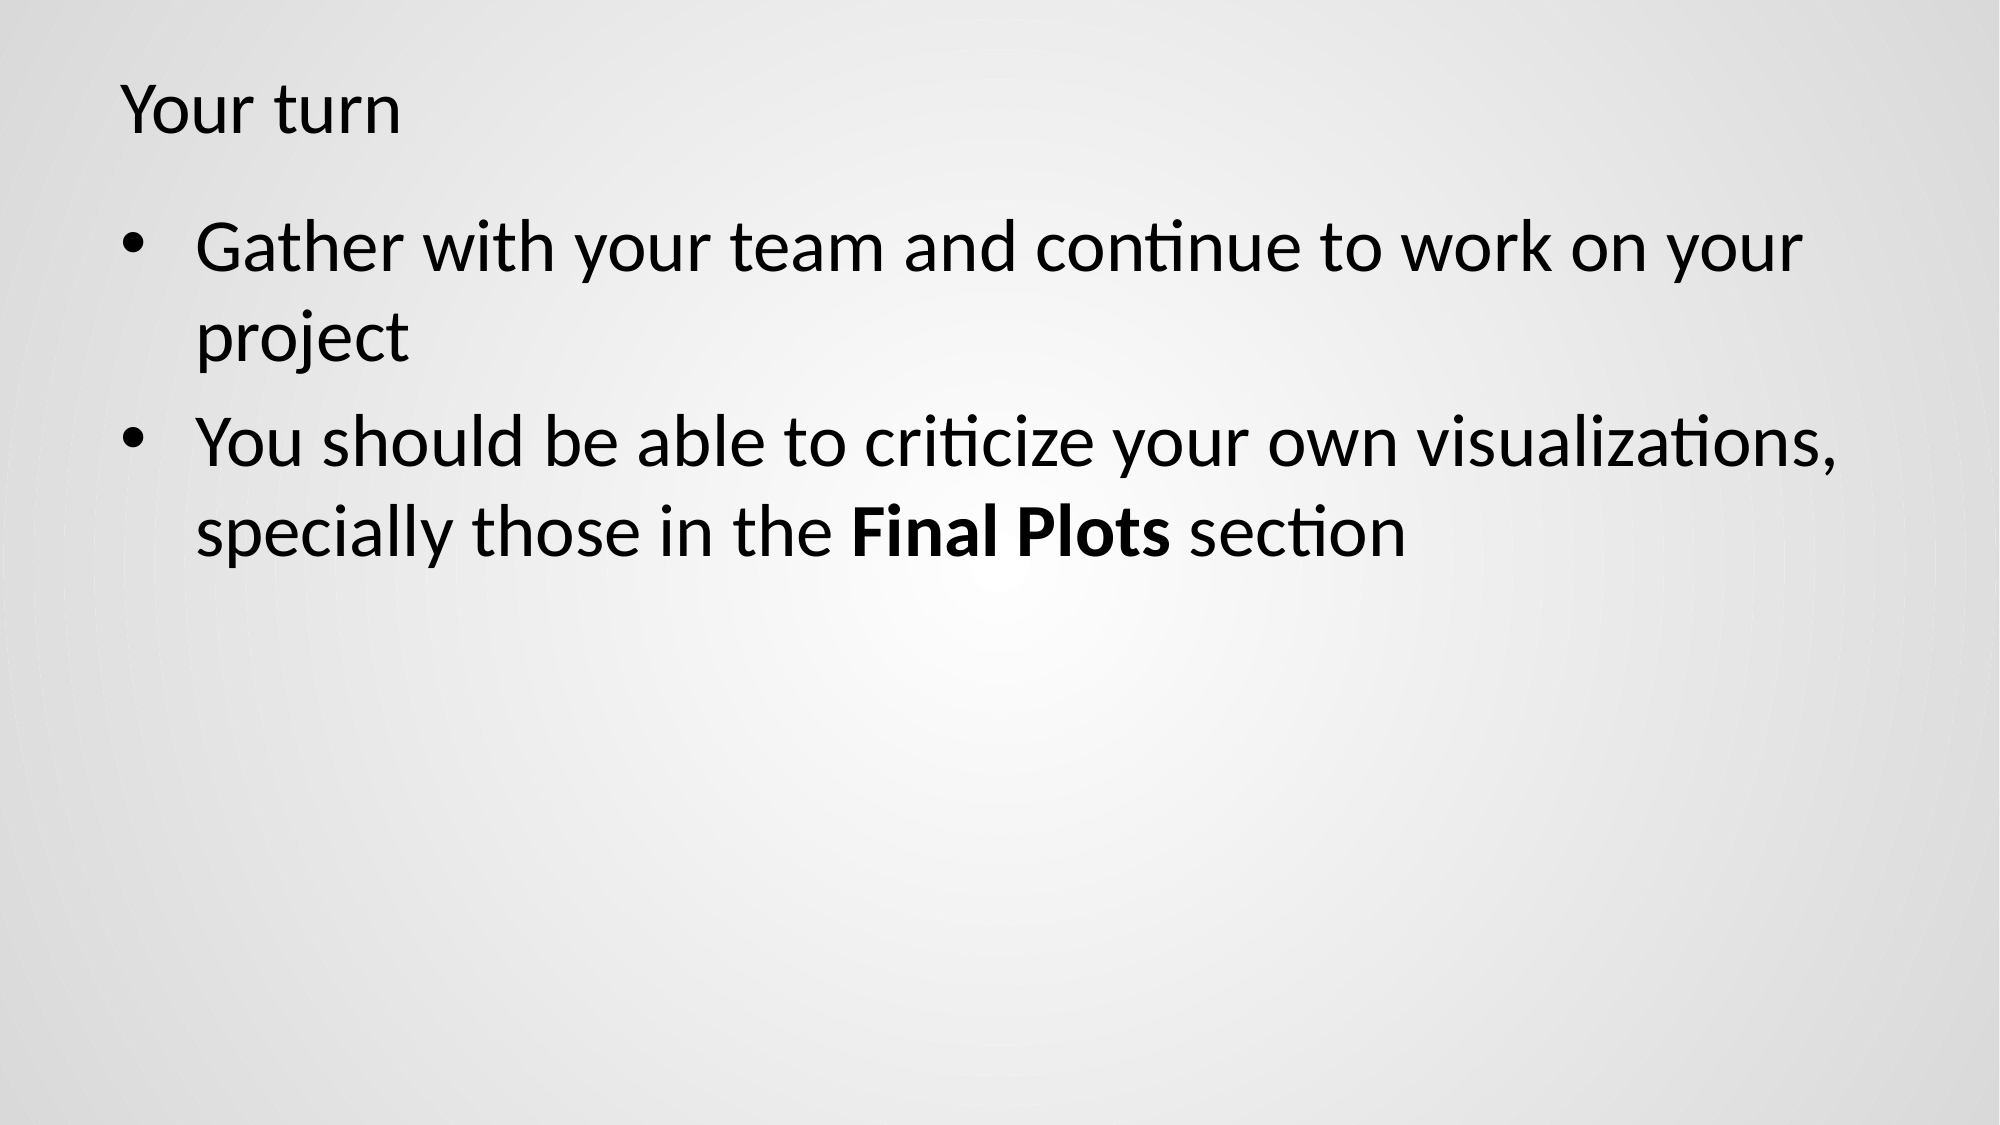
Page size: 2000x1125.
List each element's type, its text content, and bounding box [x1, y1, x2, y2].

list Gather with your team and continue to work on your project You should be able to criticize your own visualizations, specially those in the Final Plots section [99, 186, 1900, 1005]
title Your turn [99, 45, 1900, 162]
